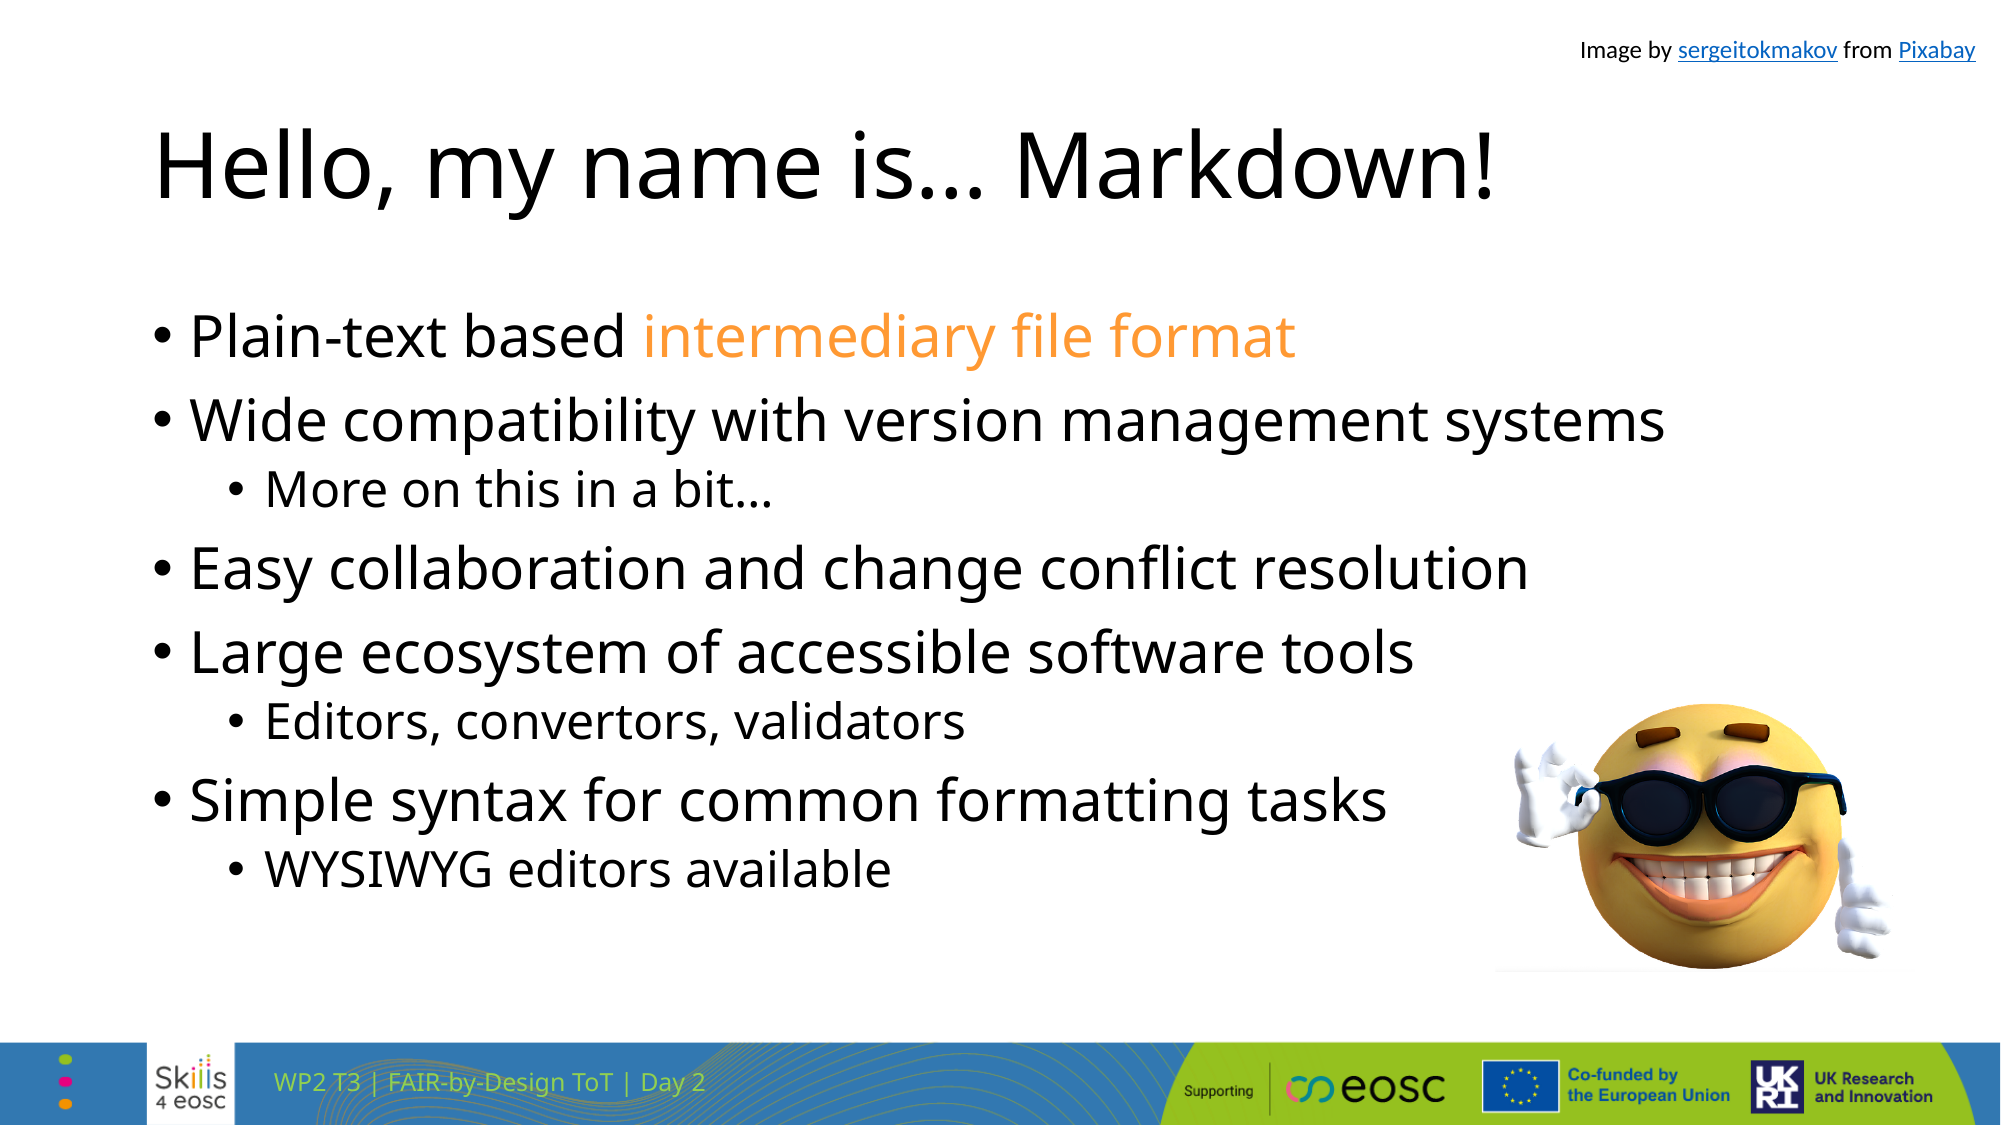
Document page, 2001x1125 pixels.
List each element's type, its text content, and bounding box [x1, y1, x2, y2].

list Plain-text based intermediary file format Wide compatibility with version management systems More on this in a bit… Easy collaboration and change conflict resolution Large ecosystem of accessible software tools Editors, convertors, validators Simple syntax for common formatting tasks WYSIWYG editors available [137, 299, 1863, 1014]
footer WP2 T3 | FAIR-by-Design ToT | Day 2 [258, 1052, 1140, 1112]
picture [0, 0, 2001, 1125]
text_box Image by sergeitokmakov from Pixabay [1565, 26, 2000, 72]
title Hello, my name is… Markdown! [137, 59, 1863, 278]
